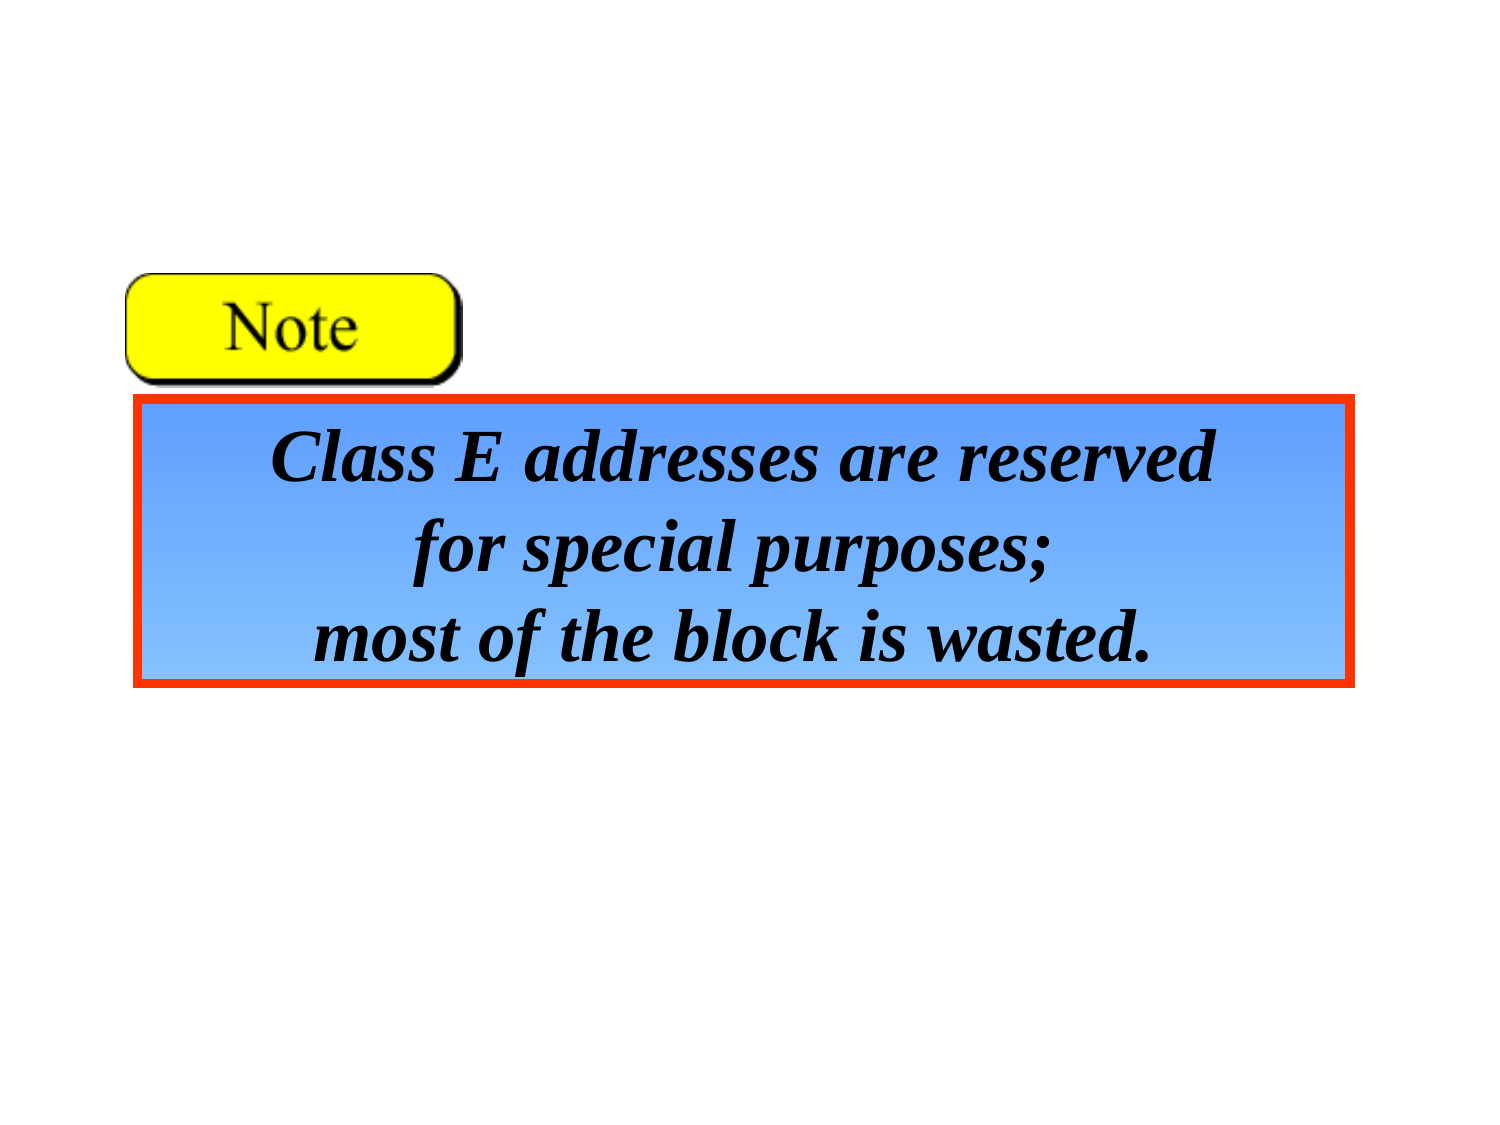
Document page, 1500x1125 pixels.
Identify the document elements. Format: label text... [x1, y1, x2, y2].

text_box Class E addresses are reserved for special purposes; most of the block is wasted. [137, 398, 1350, 684]
picture [124, 273, 463, 388]
